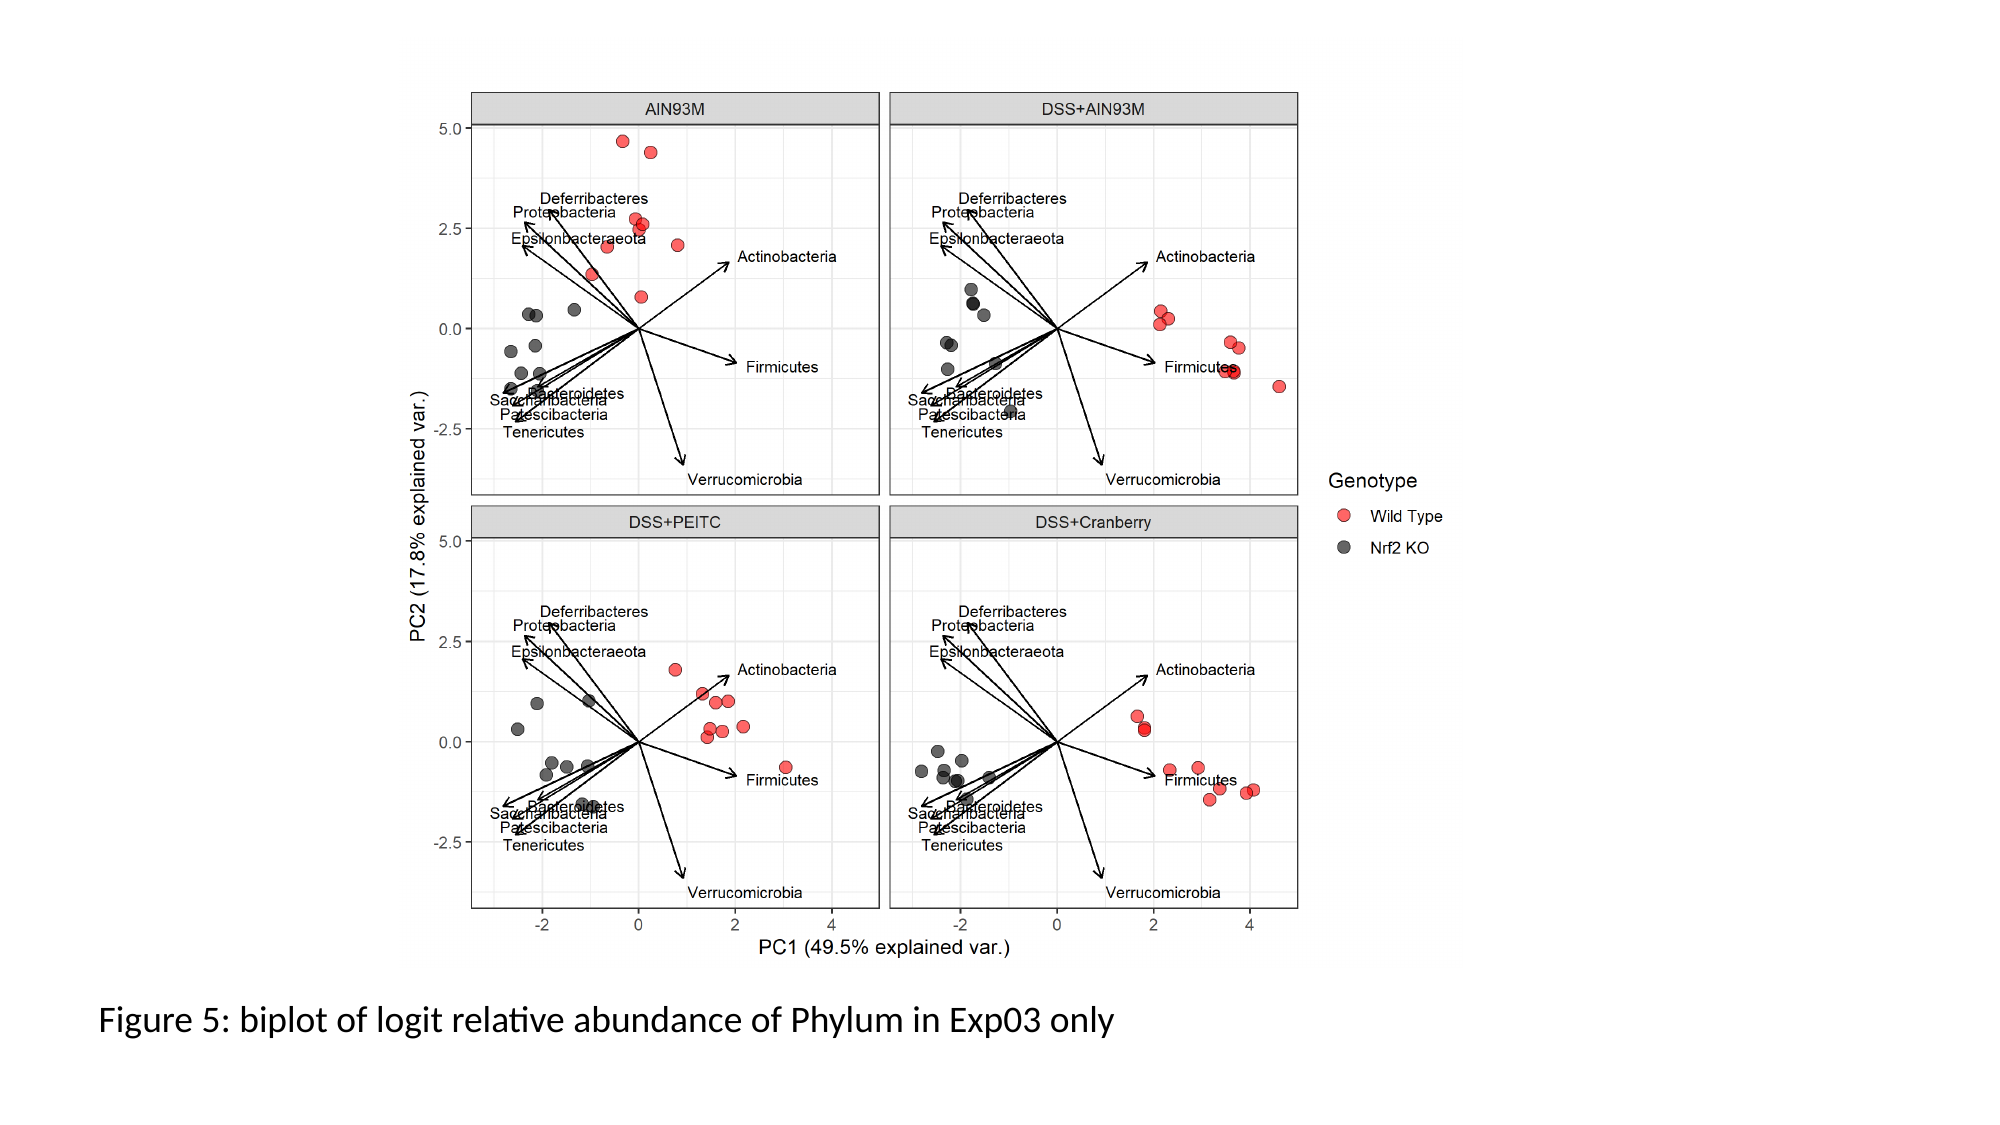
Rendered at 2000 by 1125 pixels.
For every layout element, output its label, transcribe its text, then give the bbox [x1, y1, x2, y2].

text_box Figure 5: biplot of logit relative abundance of Phylum in Exp03 only [83, 987, 1459, 1048]
picture [399, 37, 1463, 968]
